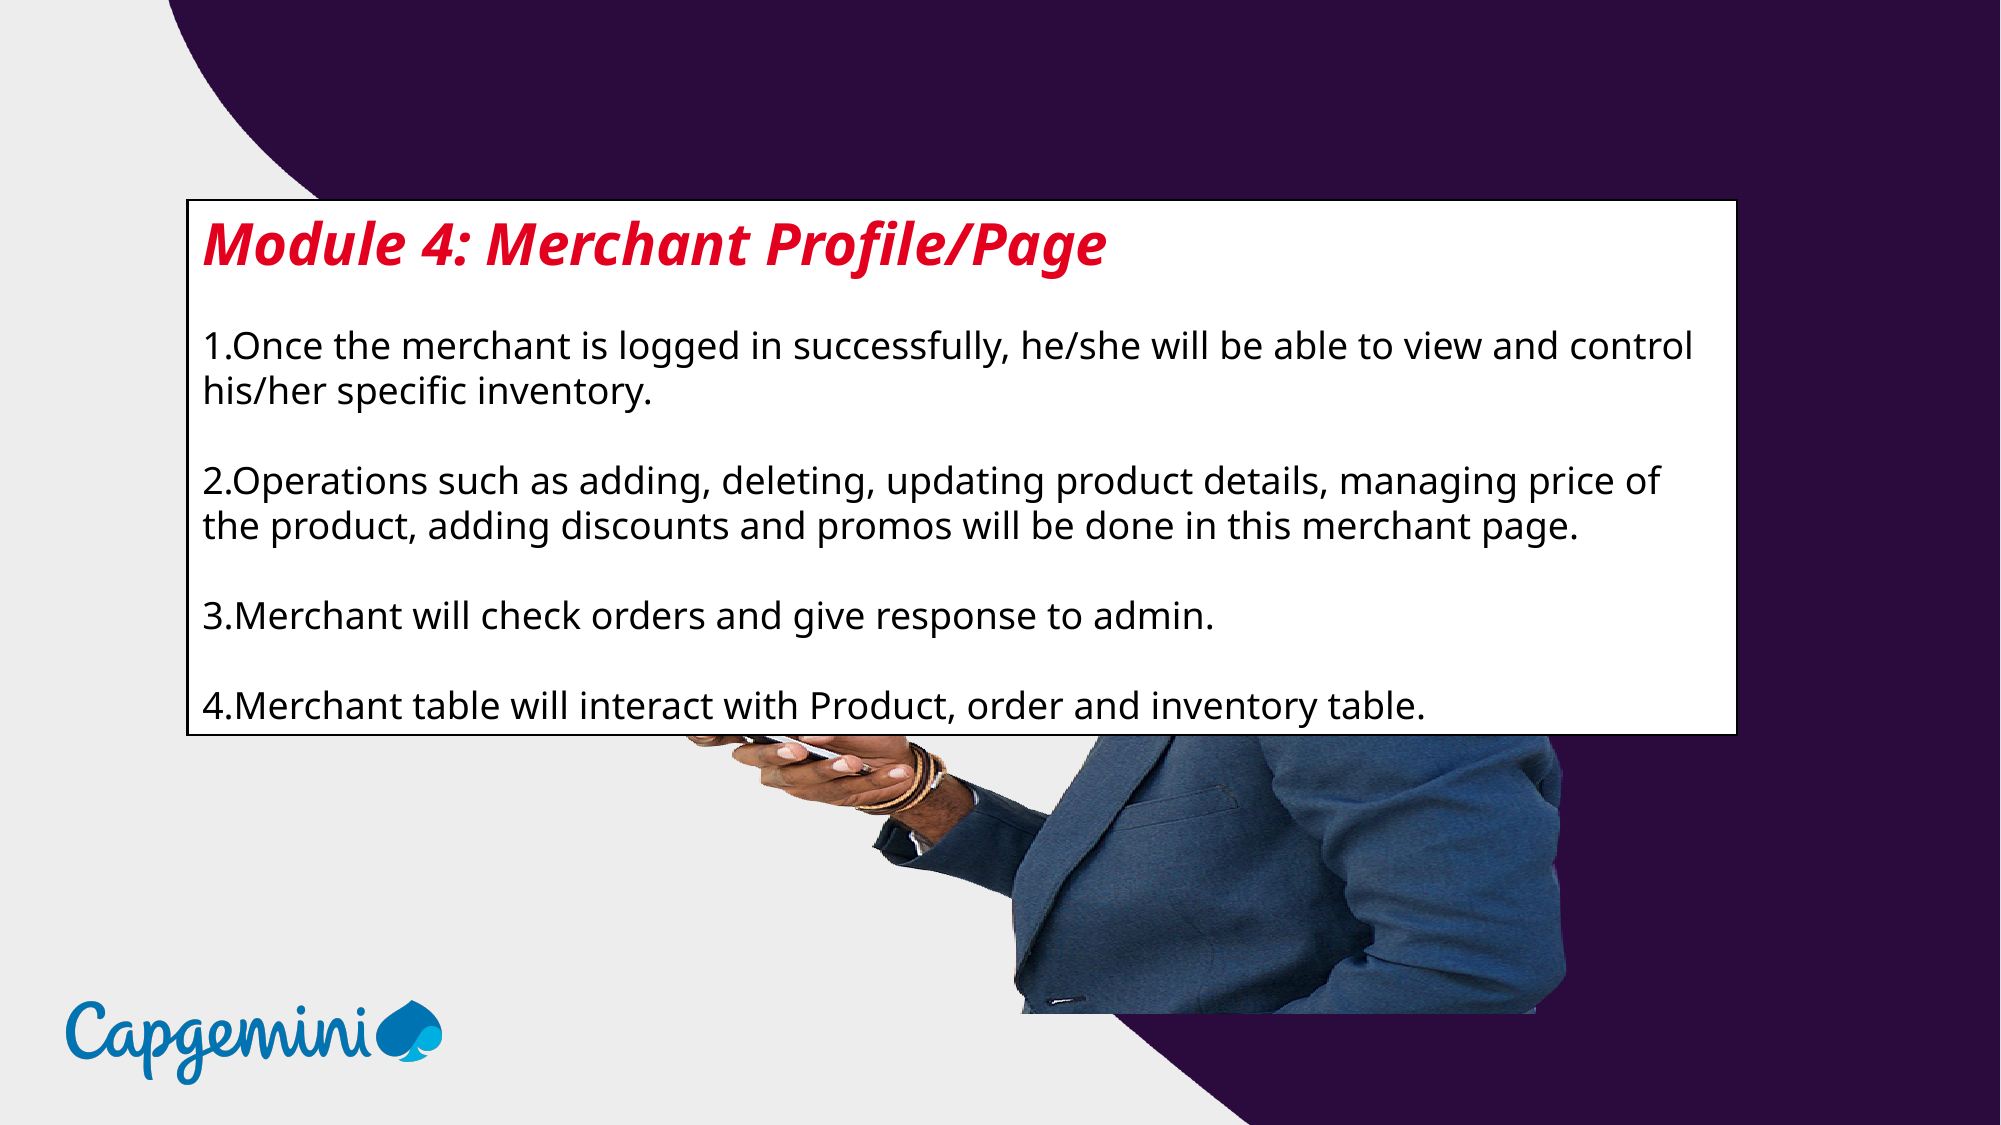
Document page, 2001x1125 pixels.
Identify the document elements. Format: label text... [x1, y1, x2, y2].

text_box Module 4: Merchant Profile/Page 1.Once the merchant is logged in successfully, he/she will be able to view and control his/her specific inventory. 2.Operations such as adding, deleting, updating product details, managing price of the product, adding discounts and promos will be done in this merchant page. 3.Merchant will check orders and give response to admin. 4.Merchant table will interact with Product, order and inventory table. [186, 199, 1738, 736]
picture [0, 0, 2001, 1125]
picture [184, 1061, 195, 1079]
picture [216, 1027, 224, 1042]
